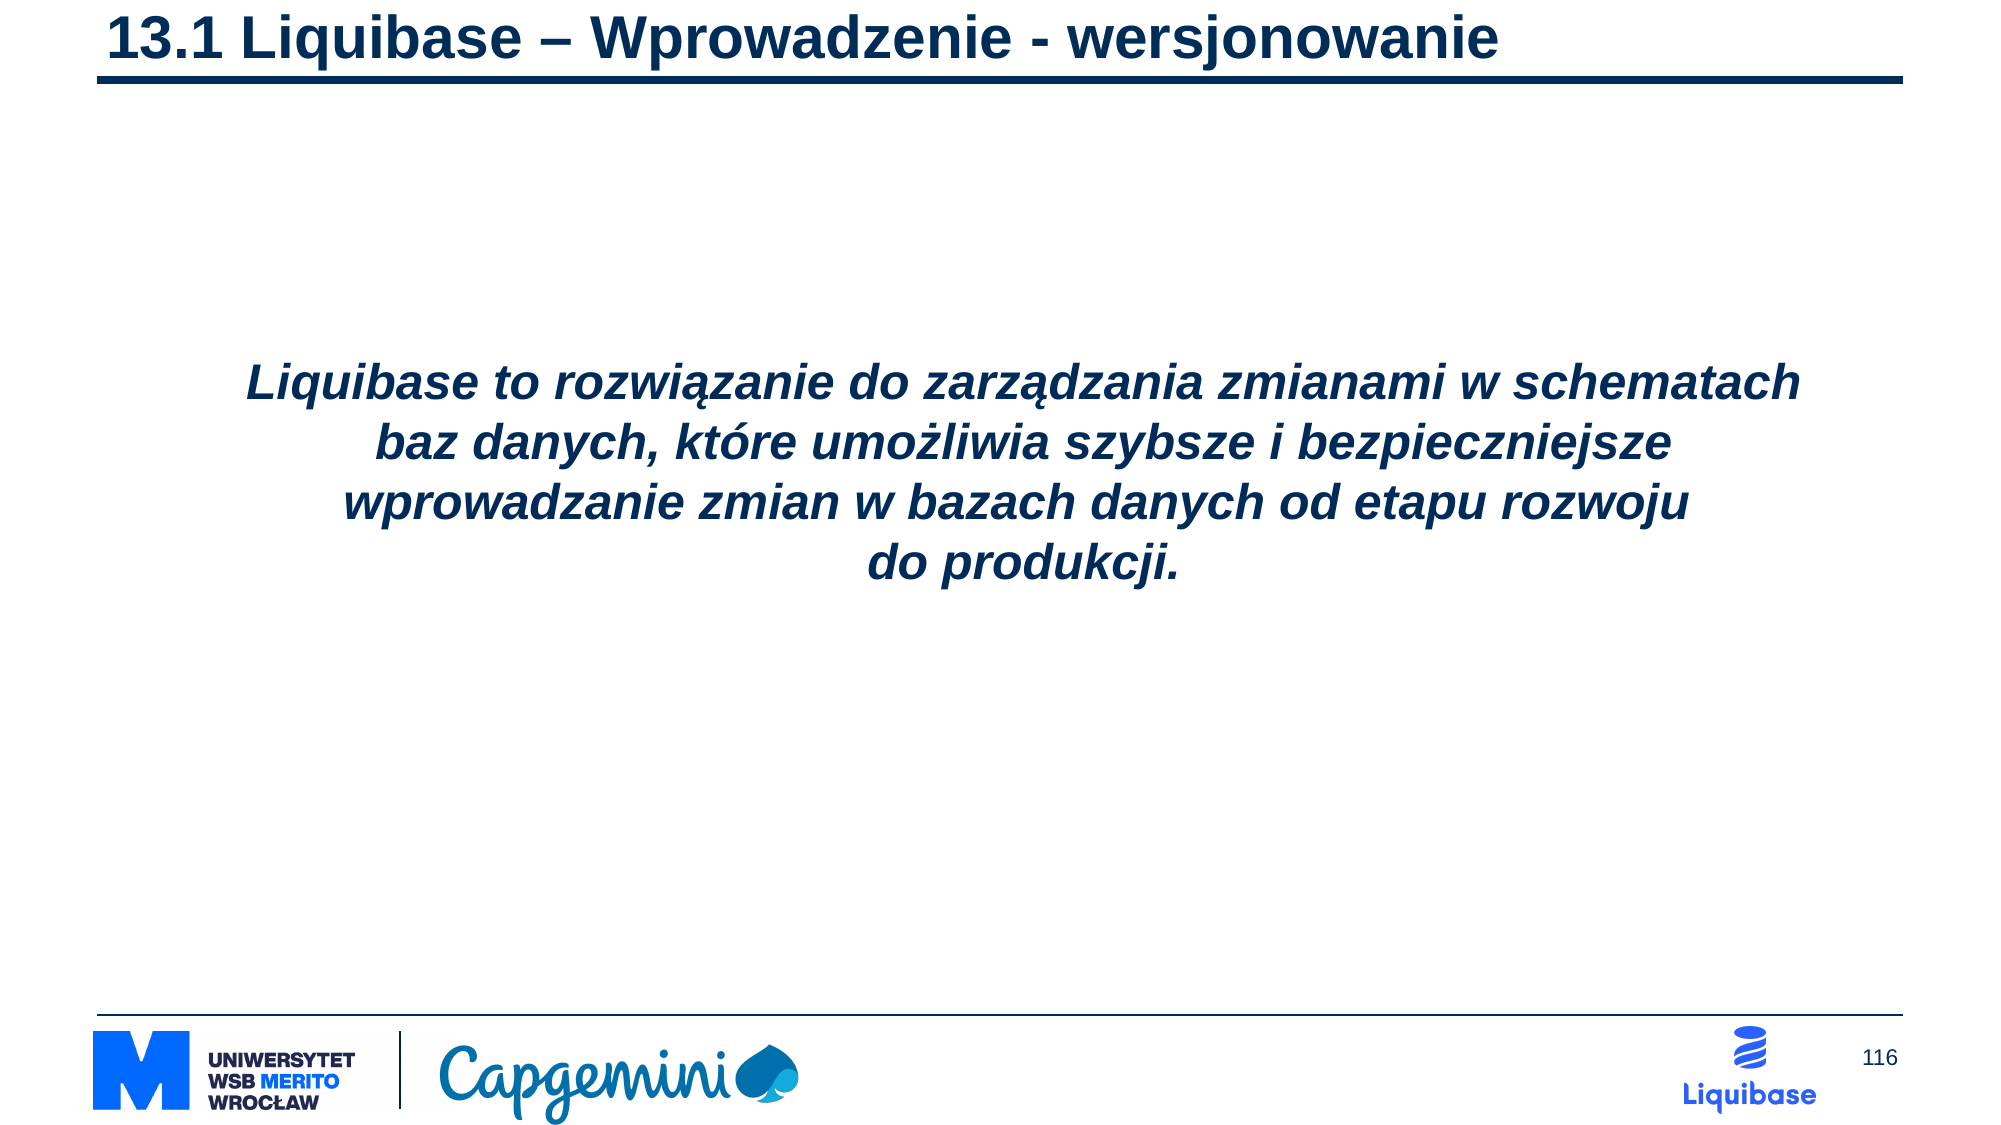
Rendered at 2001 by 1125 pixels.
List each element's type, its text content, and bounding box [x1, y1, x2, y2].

title 13.1 Liquibase – Wprowadzenie - wersjonowanie [105, 6, 1822, 80]
picture [1683, 1026, 1816, 1114]
picture [93, 1030, 399, 1110]
slide_number 116 [1820, 1042, 1899, 1071]
text_box Liquibase to rozwiązanie do zarządzania zmianami w schematach baz danych, które umożliwia szybsze i bezpieczniejsze wprowadzanie zmian w bazach danych od etapu rozwoju do produkcji. [202, 341, 1847, 697]
picture [401, 962, 813, 1125]
